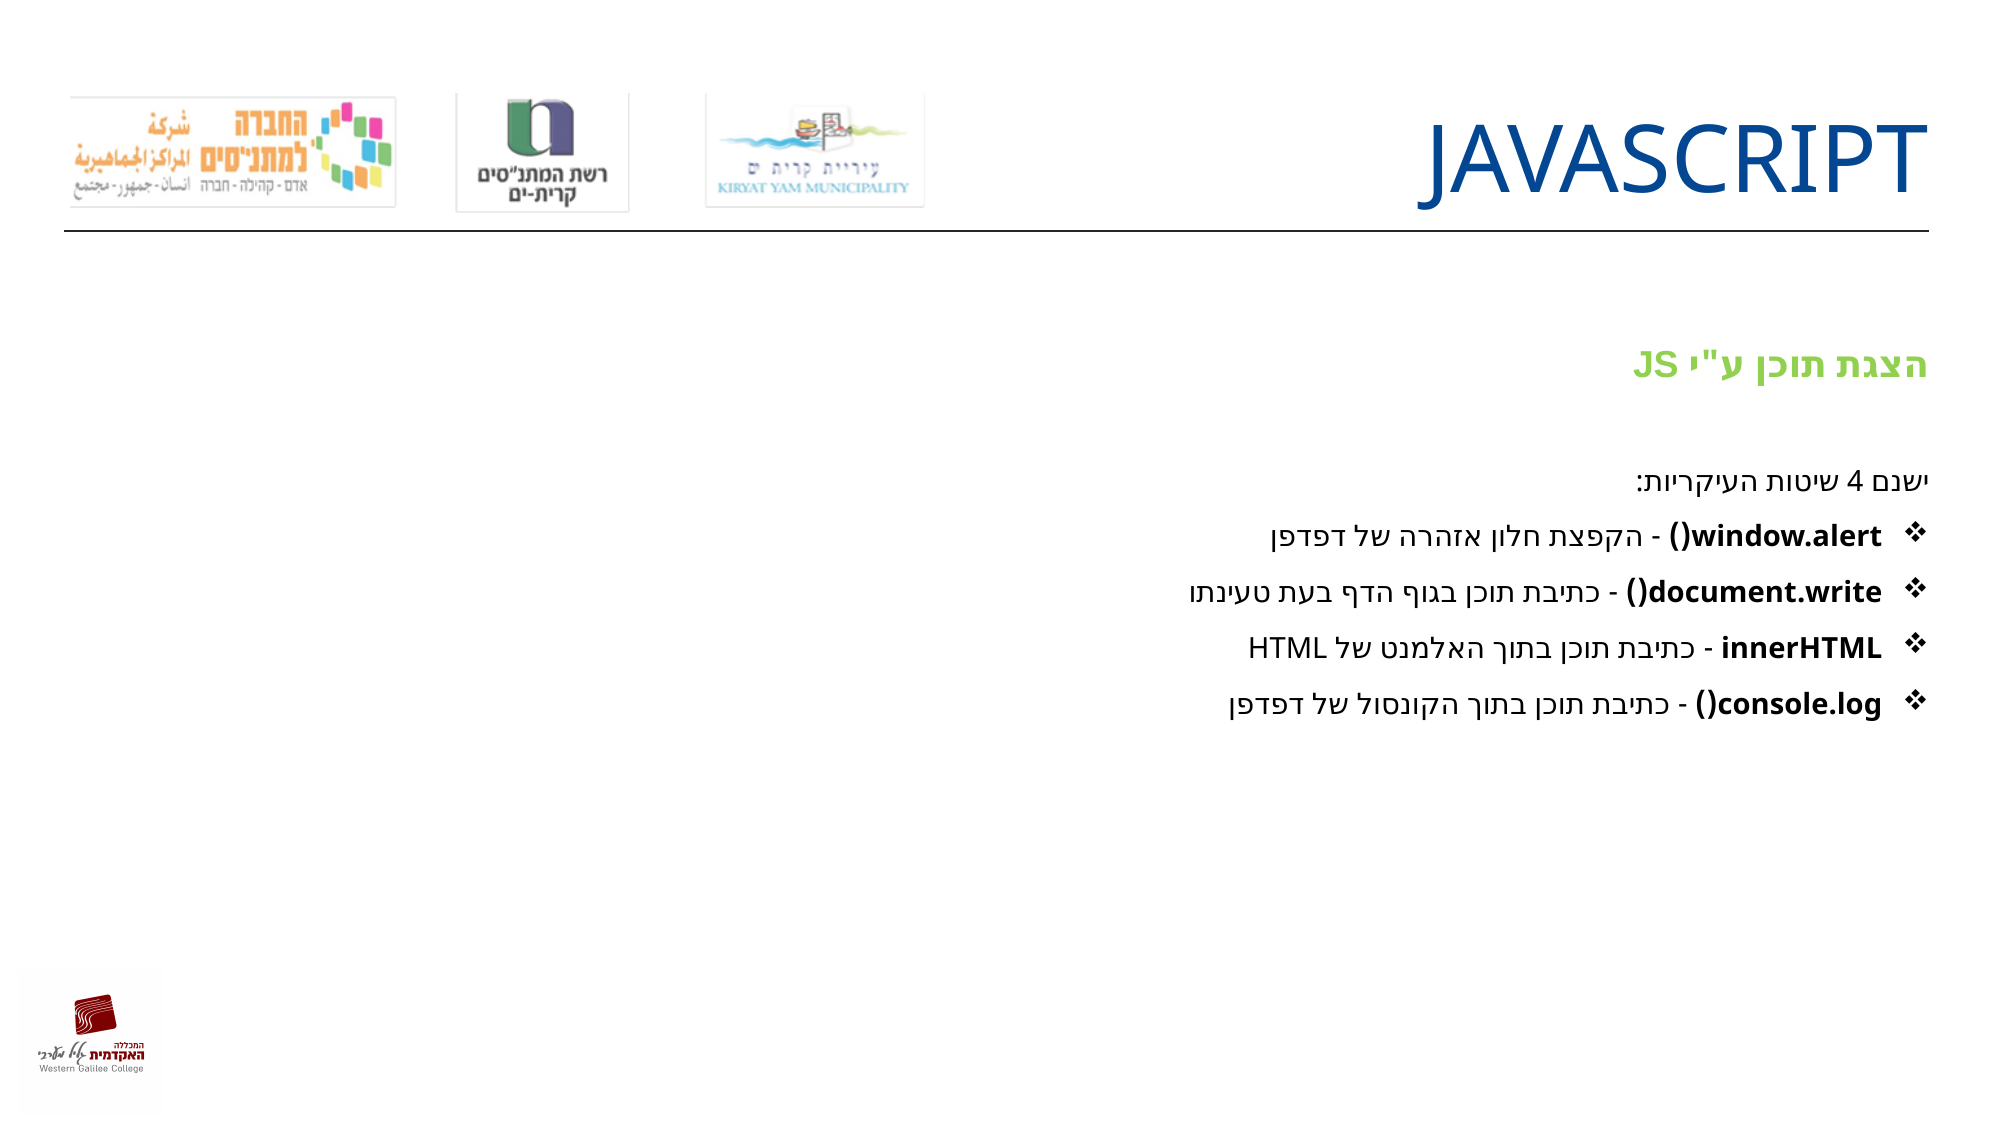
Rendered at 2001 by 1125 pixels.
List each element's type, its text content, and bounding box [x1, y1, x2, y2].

title JavaSCRIPt [64, 55, 1930, 221]
text_box הצגת תוכן ע"י JS ישנם 4 שיטות העיקריות: window.alert() - הקפצת חלון אזהרה של דפדפן document.write() - כתיבת תוכן בגוף הדף בעת טעינתו innerHTML - כתיבת תוכן בתוך האלמנט של HTML console.log() - כתיבת תוכן בתוך הקונסול של דפדפן [924, 309, 1930, 1043]
picture [18, 970, 164, 1116]
picture [70, 93, 925, 213]
